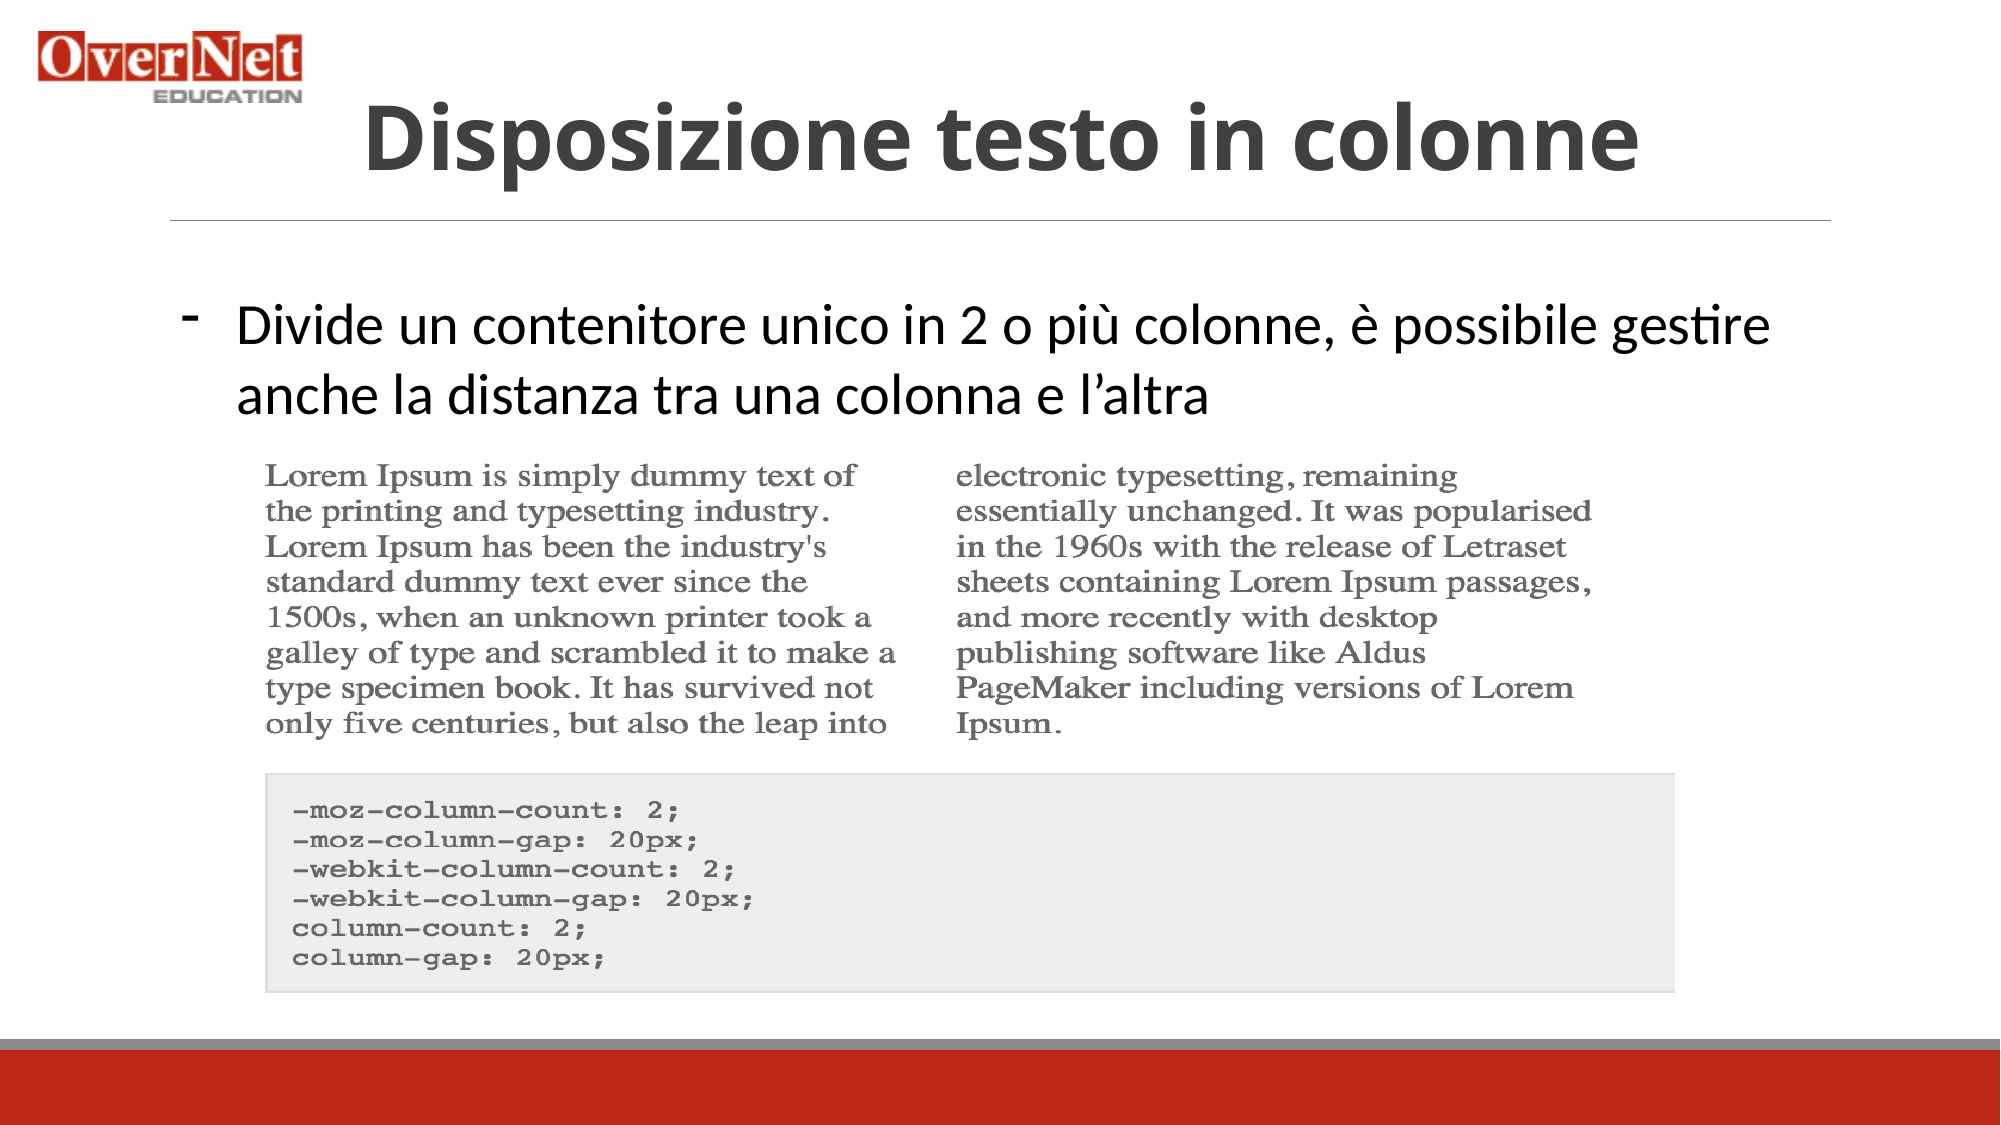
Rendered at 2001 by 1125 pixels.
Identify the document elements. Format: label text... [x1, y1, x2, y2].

text_box Disposizione testo in colonne [326, 66, 1677, 197]
text_box Divide un contenitore unico in 2 o più colonne, è possibile gestire anche la distanza tra una colonna e l’altra [165, 278, 1863, 504]
picture [35, 31, 304, 103]
picture [242, 446, 1676, 1019]
